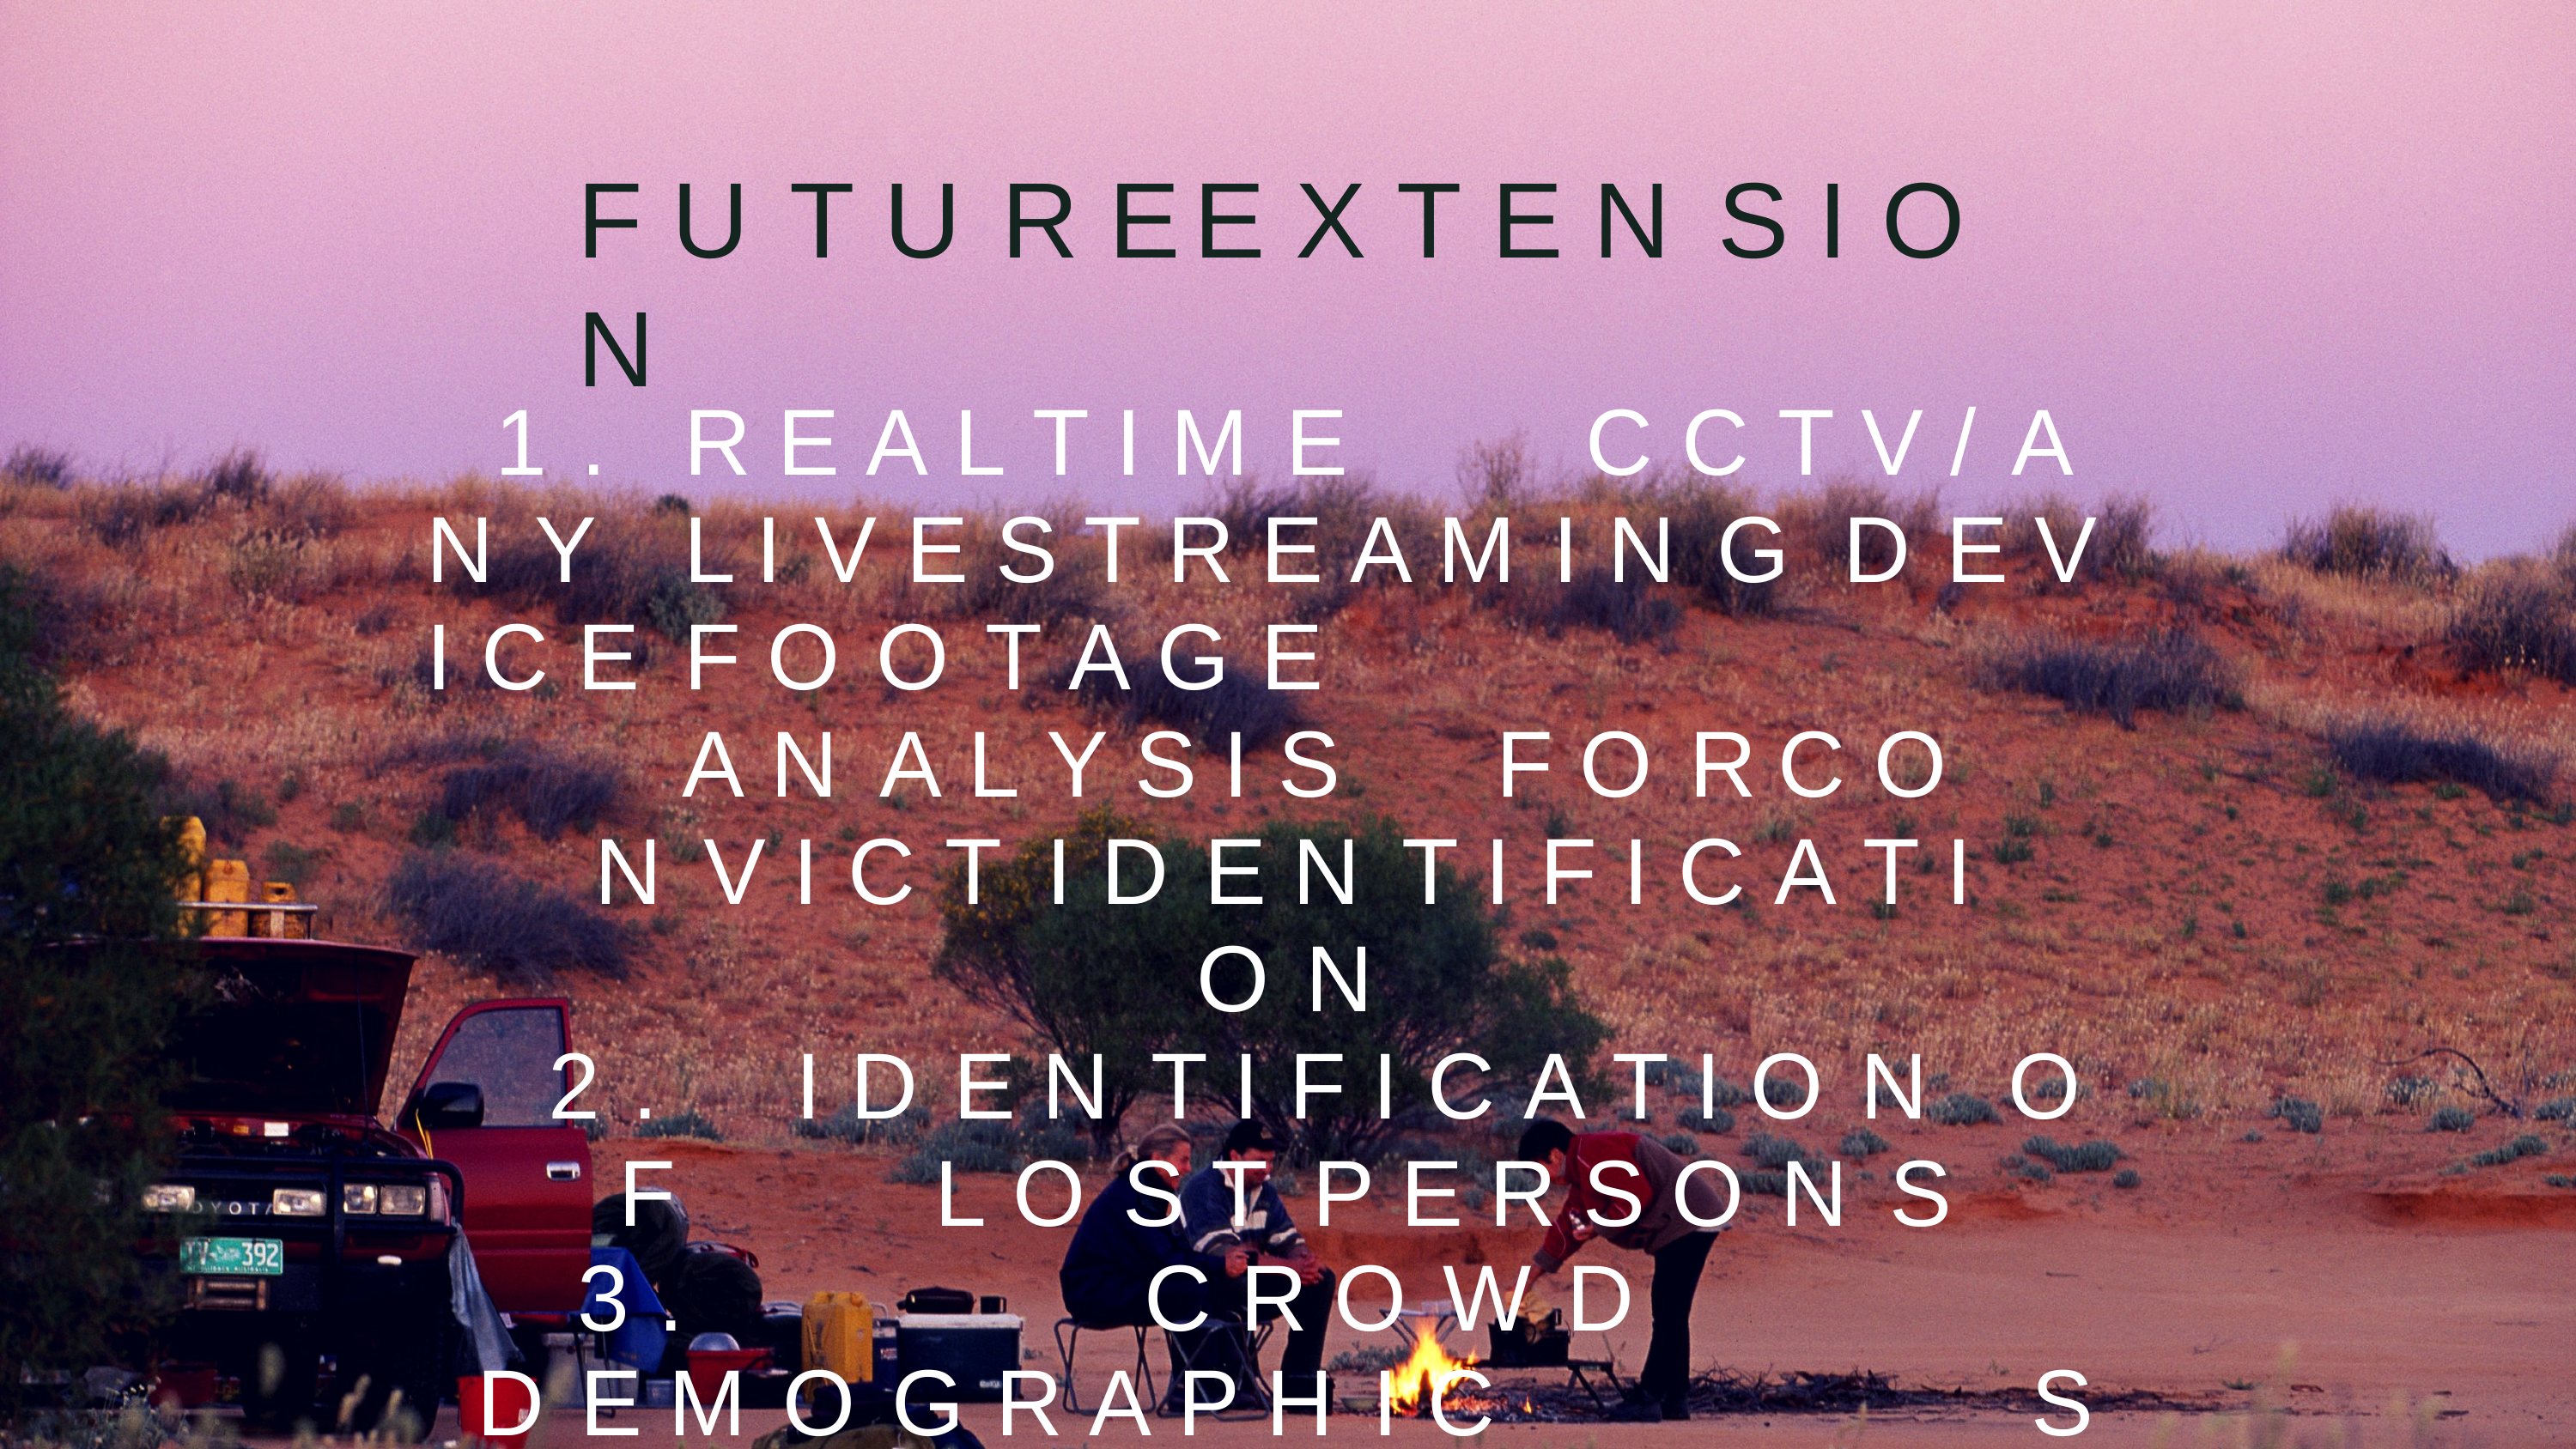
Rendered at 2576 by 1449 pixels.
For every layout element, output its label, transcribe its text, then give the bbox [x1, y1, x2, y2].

title F U T U R E E X T E N S I O N [574, 148, 1985, 409]
text_box 1 . R E A L T I M E C C T V / A N Y L I V E S T R E A M I N G D E V I C E F O O T A G E A N A L Y S I S F O R C O N V I C T I D E N T I F I C A T I O N 2 . I D E N T I F I C A T I O N O F L O S T P E R S O N S 3 . C R O W D D E M O G R A P H I C S U R V E Y [293, 376, 2276, 1449]
text_box [0, 0, 2576, 1449]
